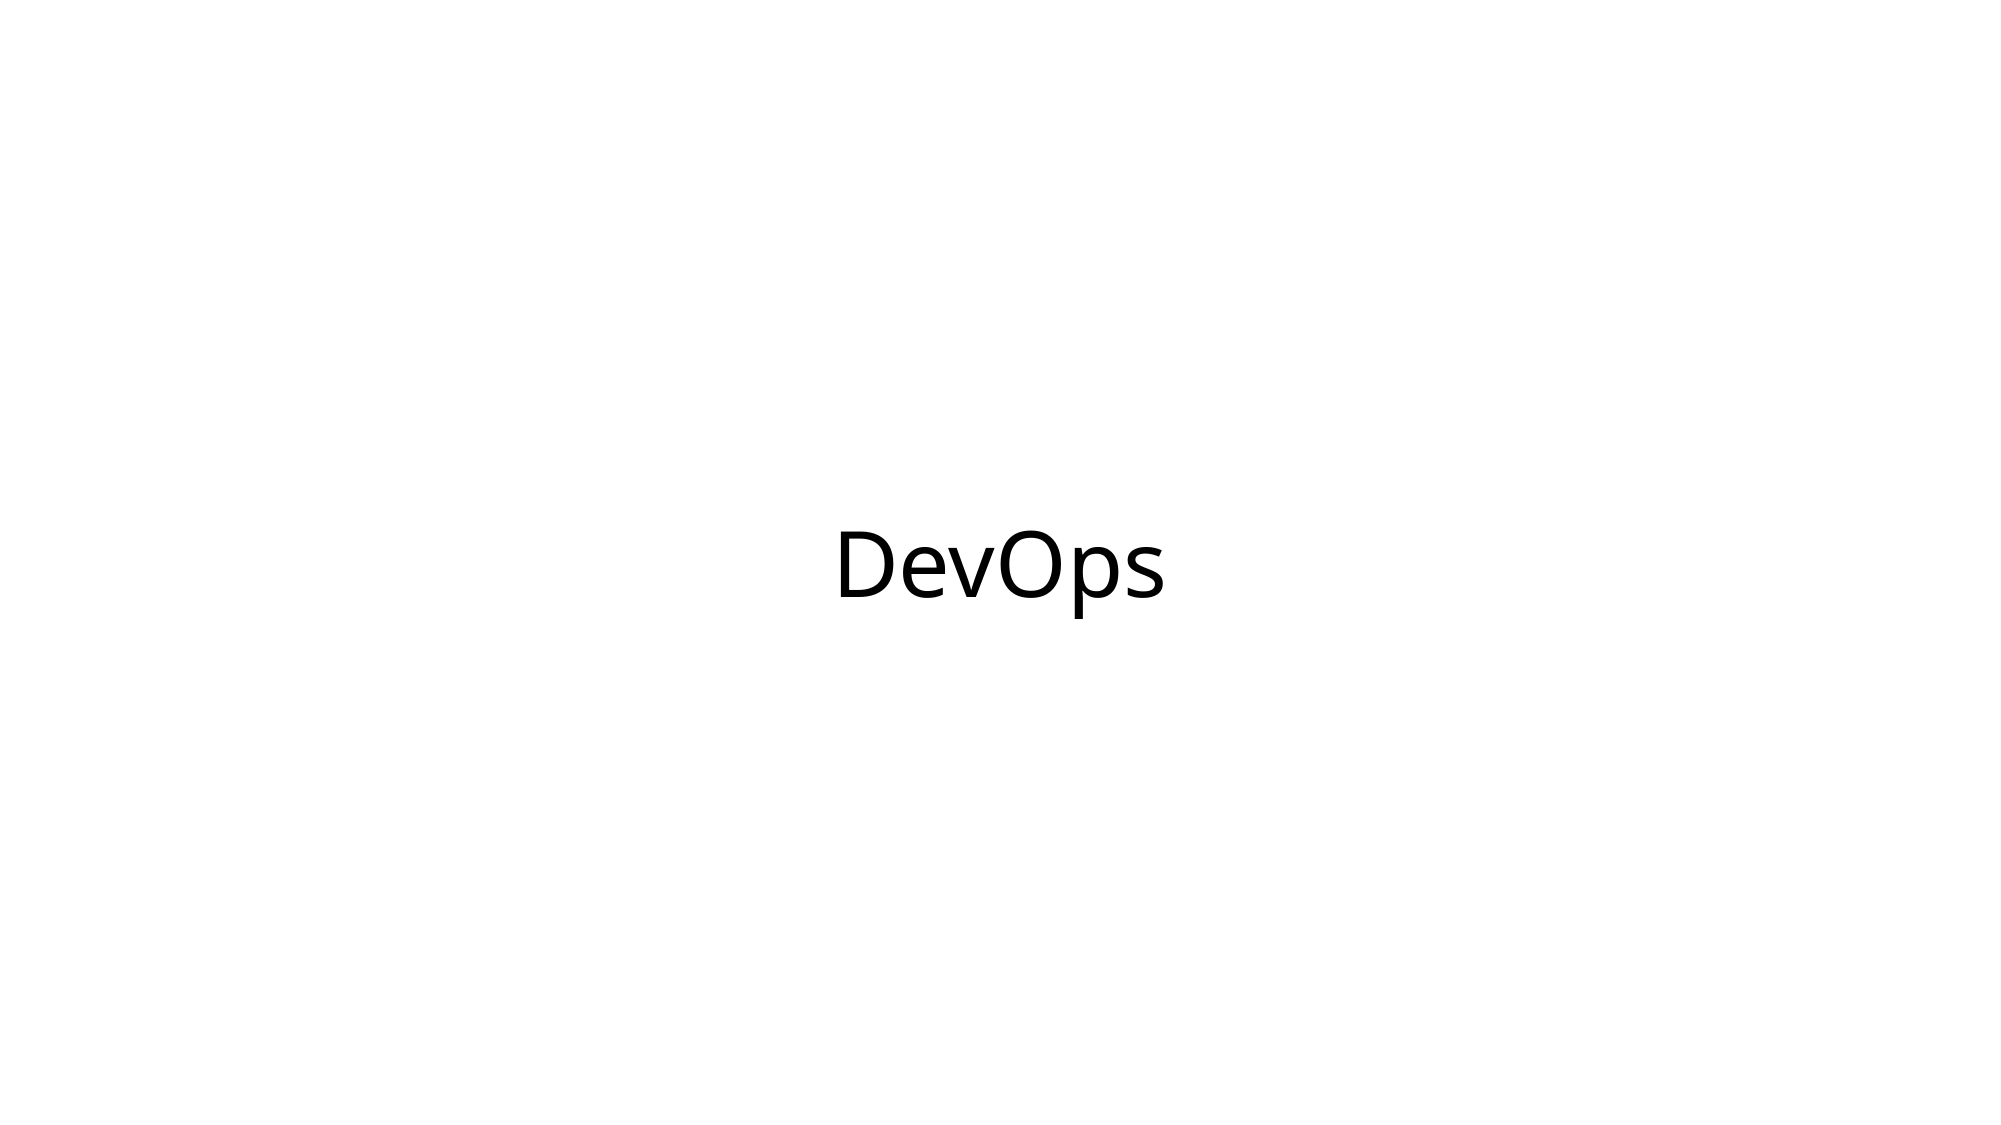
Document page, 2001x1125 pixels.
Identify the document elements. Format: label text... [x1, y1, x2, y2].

title DevOps [137, 59, 1863, 1075]
